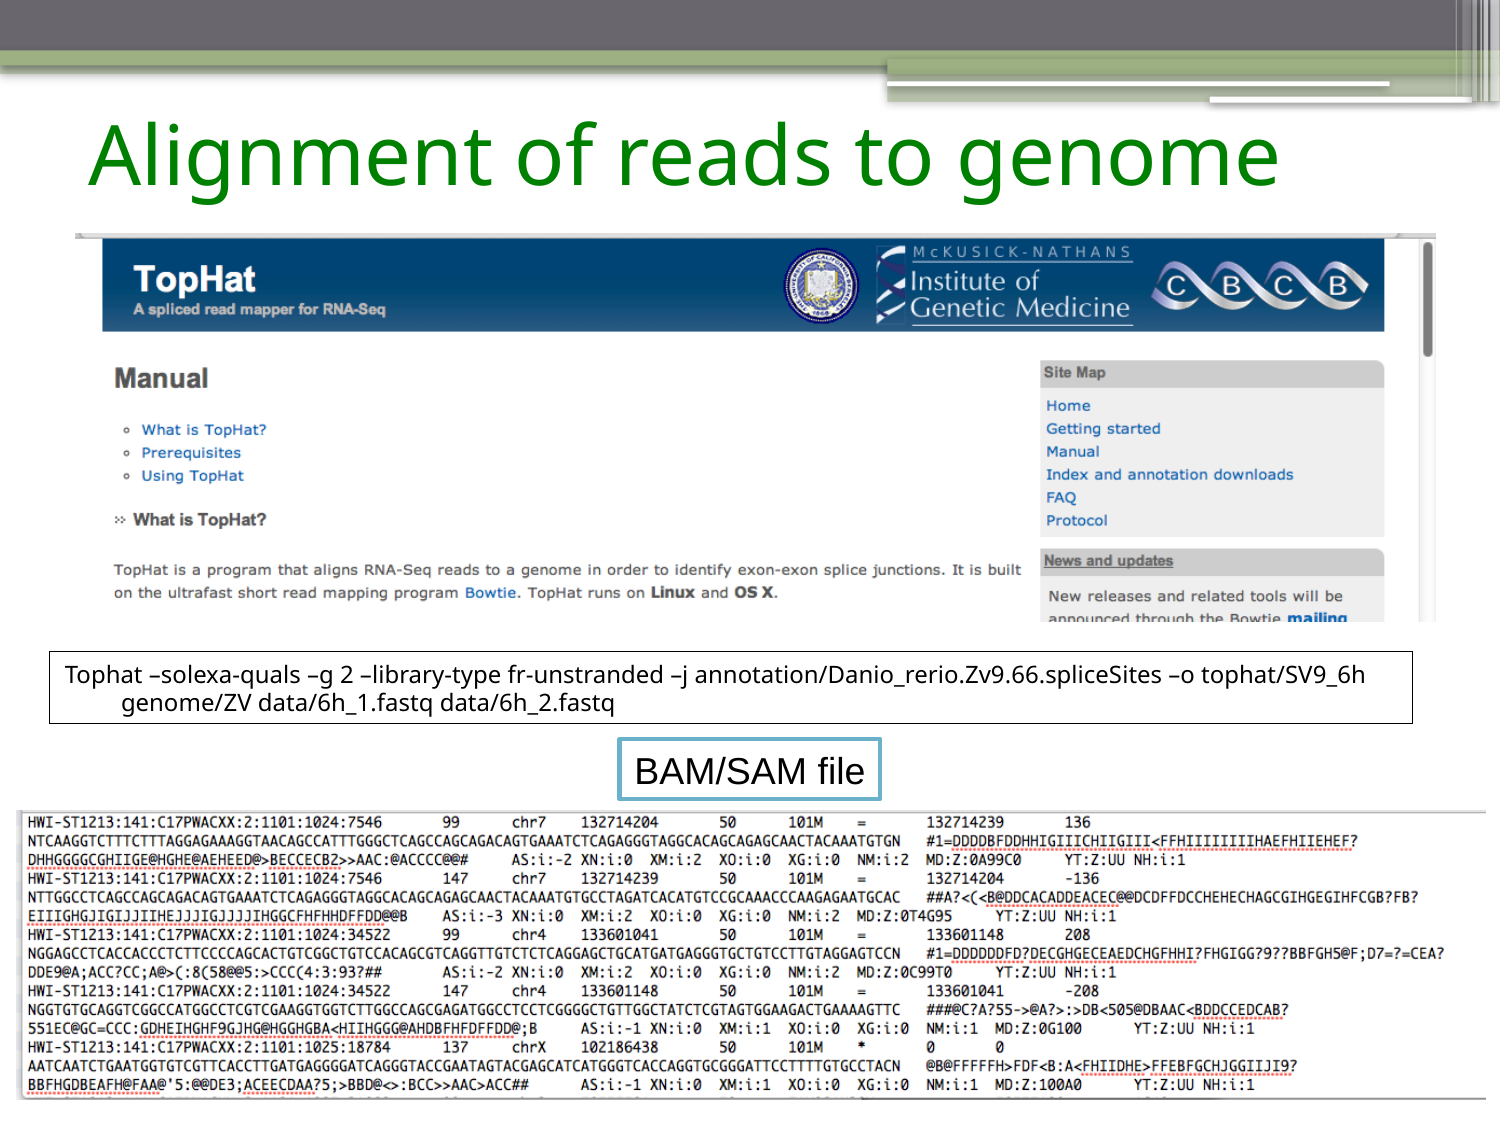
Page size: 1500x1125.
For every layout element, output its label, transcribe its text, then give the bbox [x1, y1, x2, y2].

text_box BAM/SAM file [619, 739, 881, 800]
title Alignment of reads to genome [88, 101, 1477, 243]
picture [16, 809, 1486, 1101]
text_box Tophat –solexa-quals –g 2 –library-type fr-unstranded –j annotation/Danio_rerio.Zv9.66.spliceSites –o tophat/SV9_6h genome/ZV data/6h_1.fastq data/6h_2.fastq [49, 651, 1413, 724]
picture [74, 232, 1436, 622]
